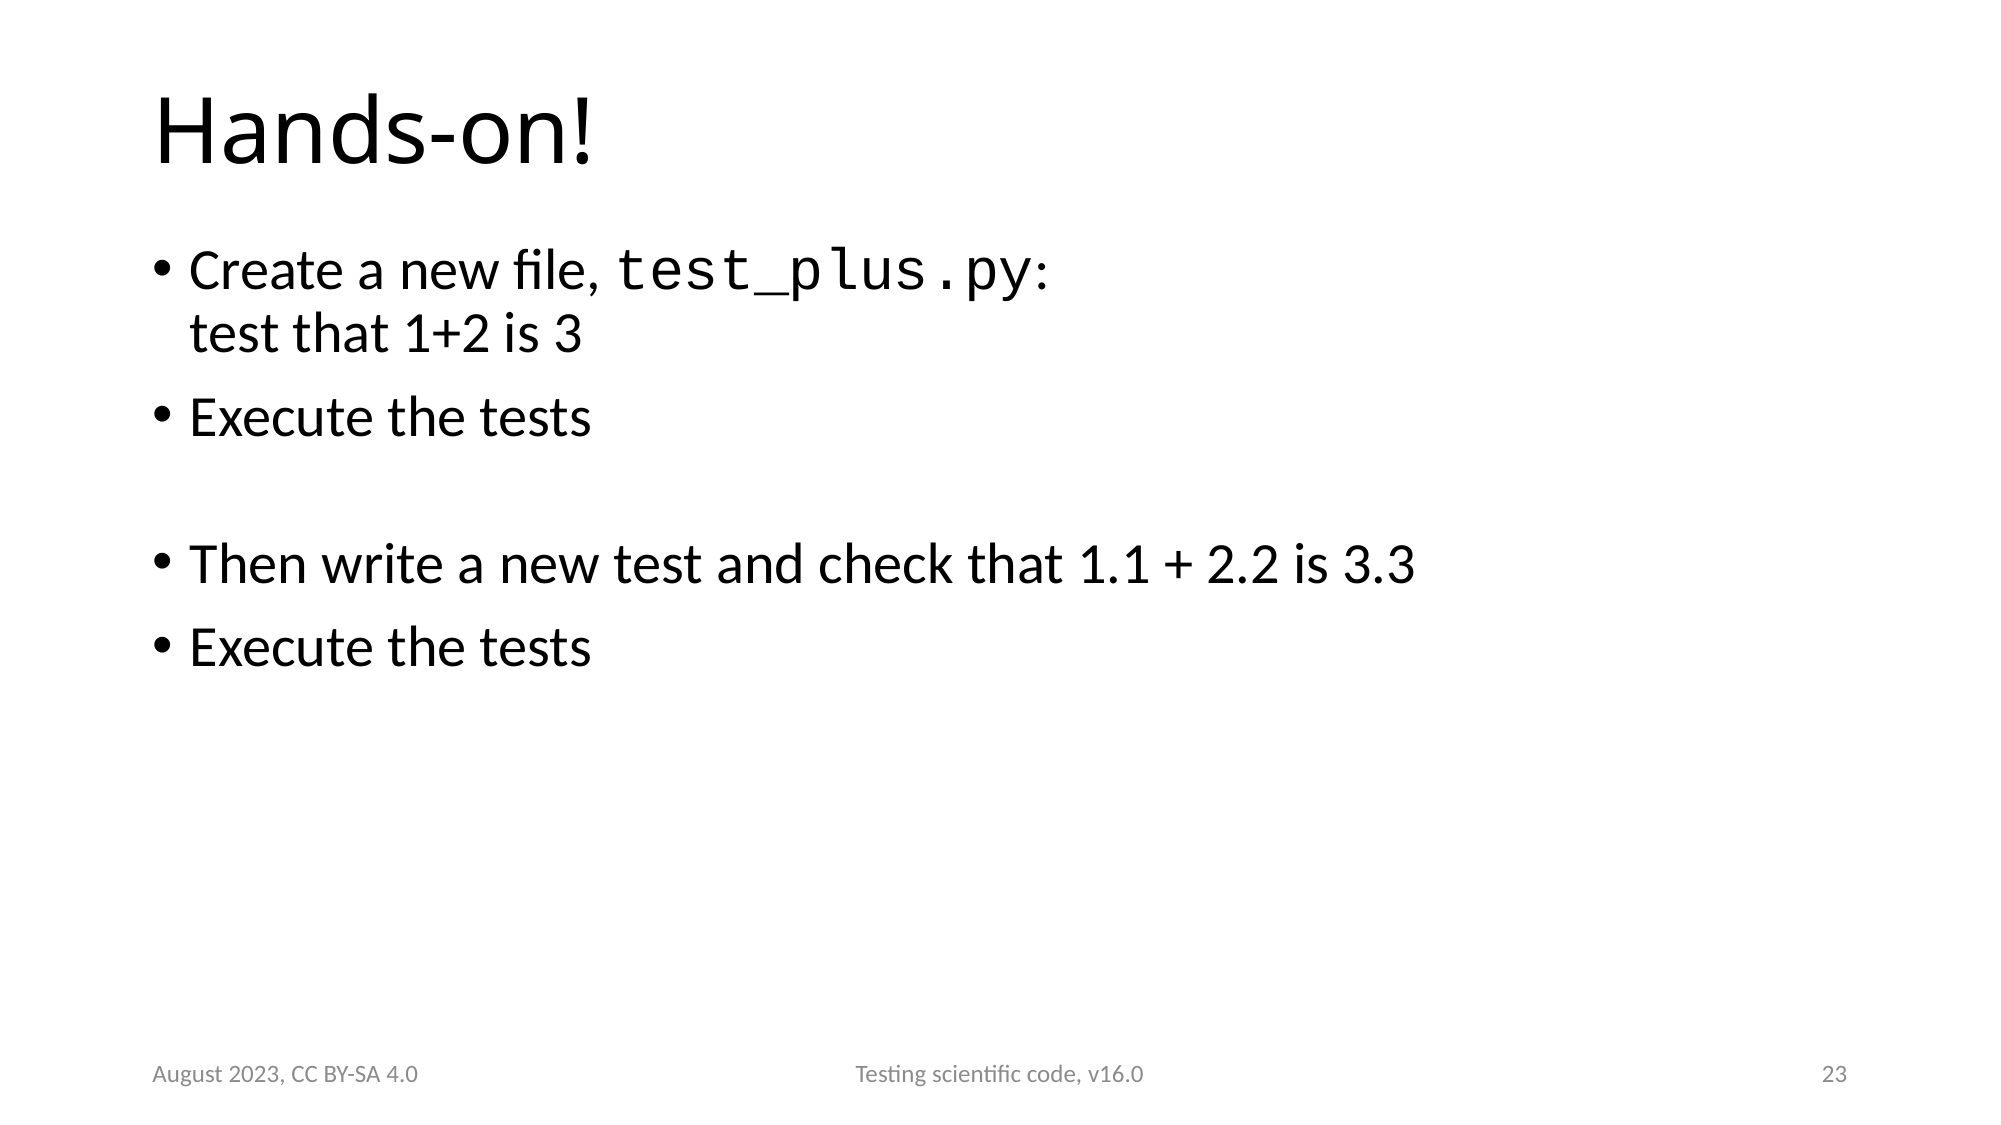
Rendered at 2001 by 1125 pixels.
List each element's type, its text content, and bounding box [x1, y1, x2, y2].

slide_number 23 [1412, 1042, 1863, 1103]
list Create a new file, test_plus.py: test that 1+2 is 3 Execute the tests Then write a new test and check that 1.1 + 2.2 is 3.3 Execute the tests [137, 231, 1863, 1014]
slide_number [137, 1042, 588, 1103]
footer Testing scientific code, v16.0 [662, 1042, 1338, 1103]
title Hands-on! [137, 59, 1863, 209]
